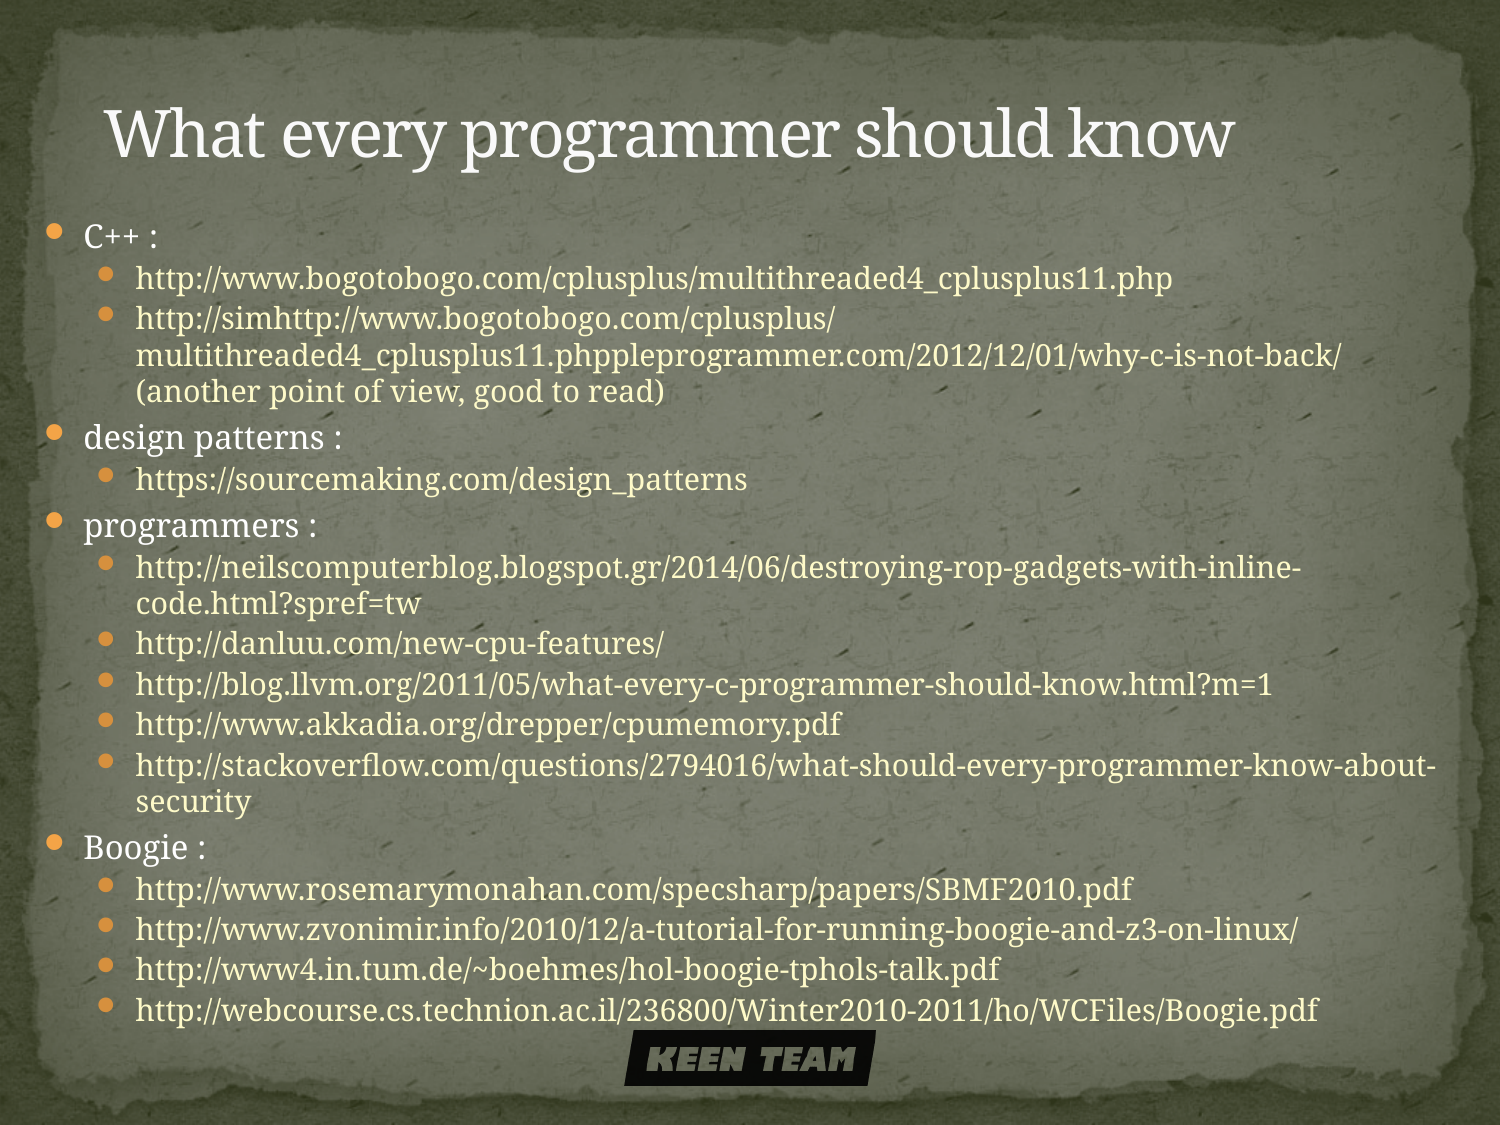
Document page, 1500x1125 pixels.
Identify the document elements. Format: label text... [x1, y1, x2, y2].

picture [624, 1035, 876, 1086]
list C++ : http://www.bogotobogo.com/cplusplus/multithreaded4_cplusplus11.php http://simhttp://www.bogotobogo.com/cplusplus/multithreaded4_cplusplus11.phppleprogrammer.com/2012/12/01/why-c-is-not-back/ (another point of view, good to read) design patterns : https://sourcemaking.com/design_patterns programmers : http://neilscomputerblog.blogspot.gr/2014/06/destroying-rop-gadgets-with-inline-code.html?spref=tw http://danluu.com/new-cpu-features/ http://blog.llvm.org/2011/05/what-every-c-programmer-should-know.html?m=1 http://www.akkadia.org/drepper/cpumemory.pdf http://stackoverflow.com/questions/2794016/what-should-every-programmer-know-about-security Boogie : http://www.rosemarymonahan.com/specsharp/papers/SBMF2010.pdf http://www.zvonimir.info/2010/12/a-tutorial-for-running-boogie-and-z3-on-linux/ http://www4.in.tum.de/~boehmes/hol-boogie-tphols-talk.pdf http://webcourse.cs.technion.ac.il/236800/Winter2010-2011/ho/WCFiles/Boogie.pdf [29, 208, 1454, 1035]
title What every programmer should know [88, 42, 1439, 178]
